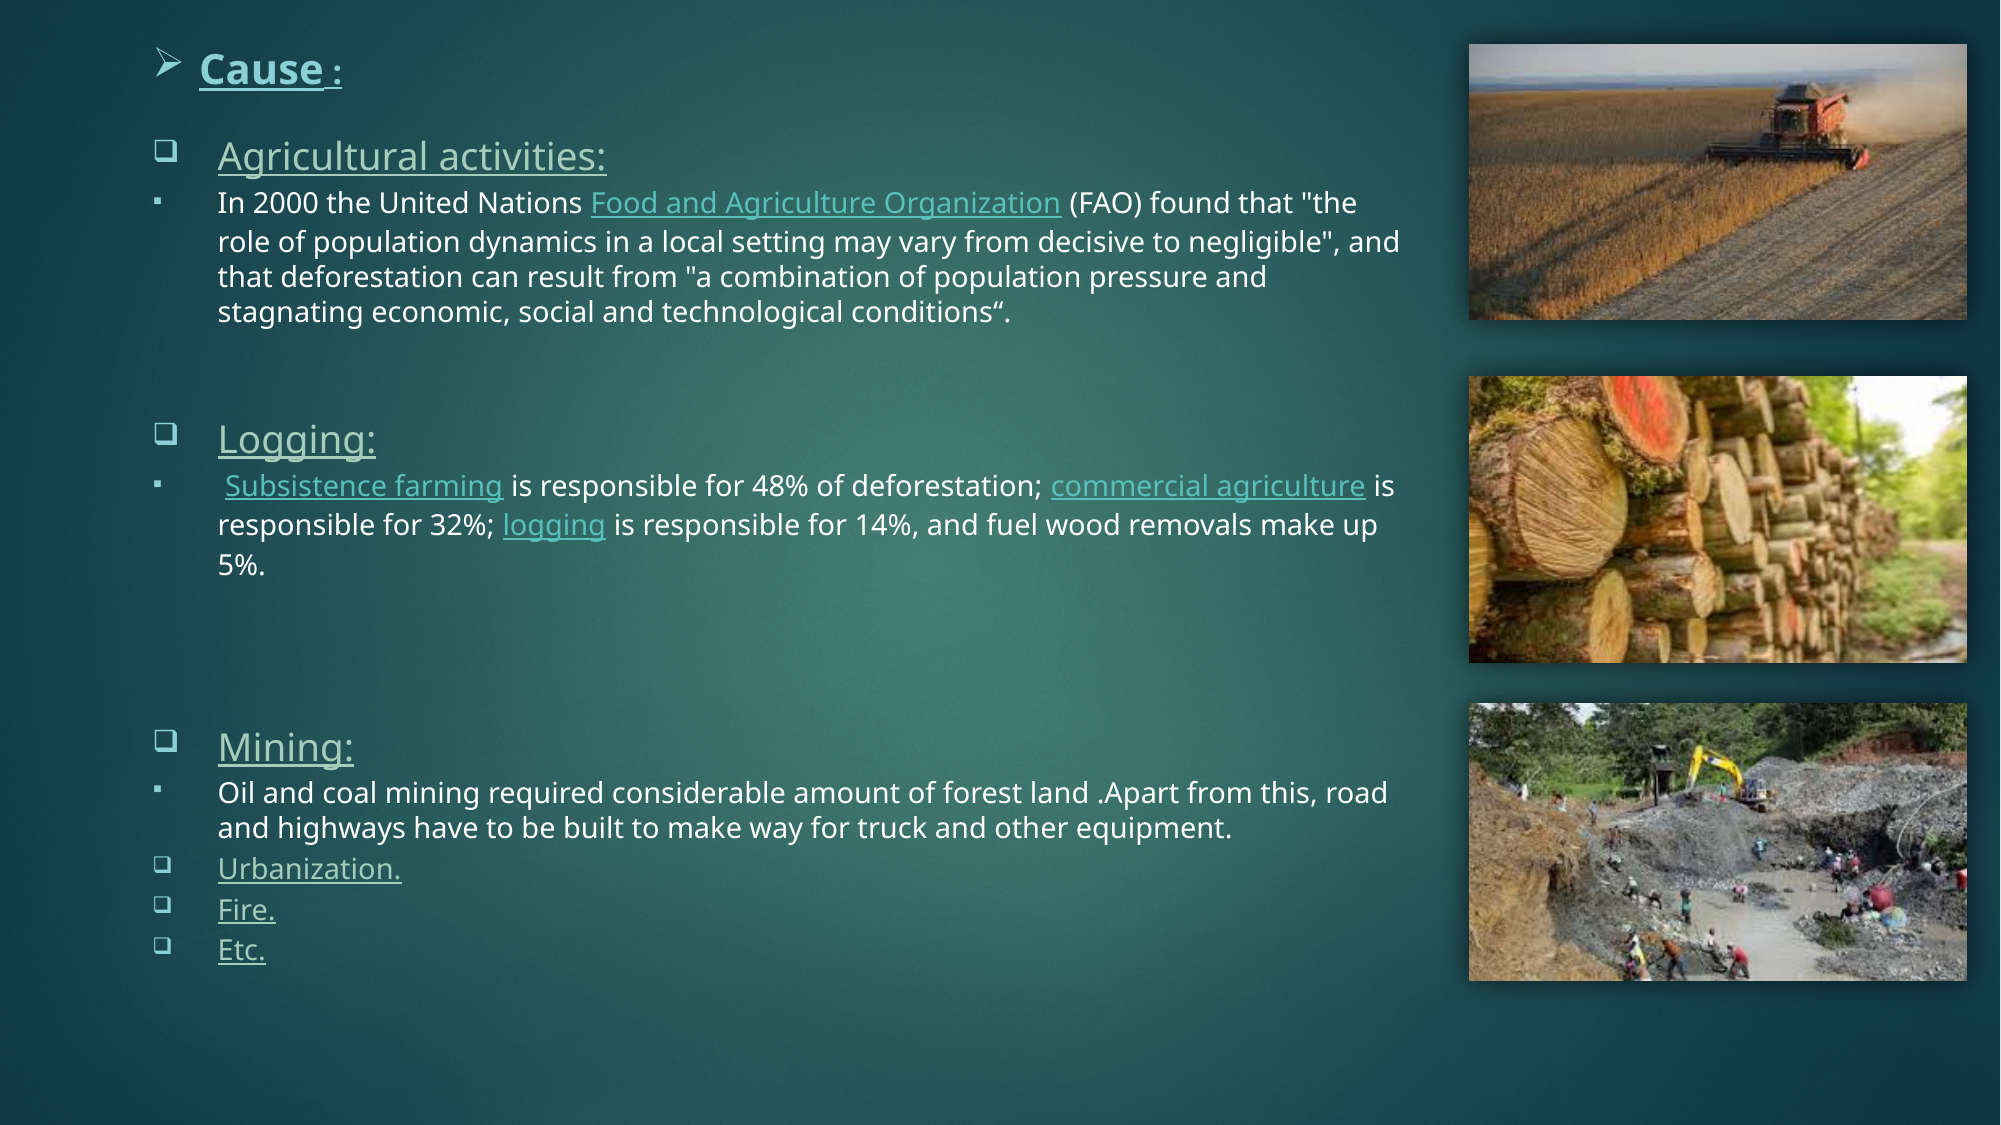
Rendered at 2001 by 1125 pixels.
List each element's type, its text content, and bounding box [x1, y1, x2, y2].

picture [1469, 376, 1967, 664]
picture [1469, 44, 1967, 321]
title Cause : [137, 35, 1455, 253]
list Agricultural activities: In 2000 the United Nations Food and Agriculture Organization (FAO) found that "the role of population dynamics in a local setting may vary from decisive to negligible", and that deforestation can result from "a combination of population pressure and stagnating economic, social and technological conditions“. Logging: Subsistence farming is responsible for 48% of deforestation; commercial agriculture is responsible for 32%; logging is responsible for 14%, and fuel wood removals make up 5%. Mining: Oil and coal mining required considerable amount of forest land .Apart from this, road and highways have to be built to make way for truck and other equipment. Urbanization. Fire. Etc. [137, 124, 1429, 1008]
picture [1469, 703, 1967, 982]
